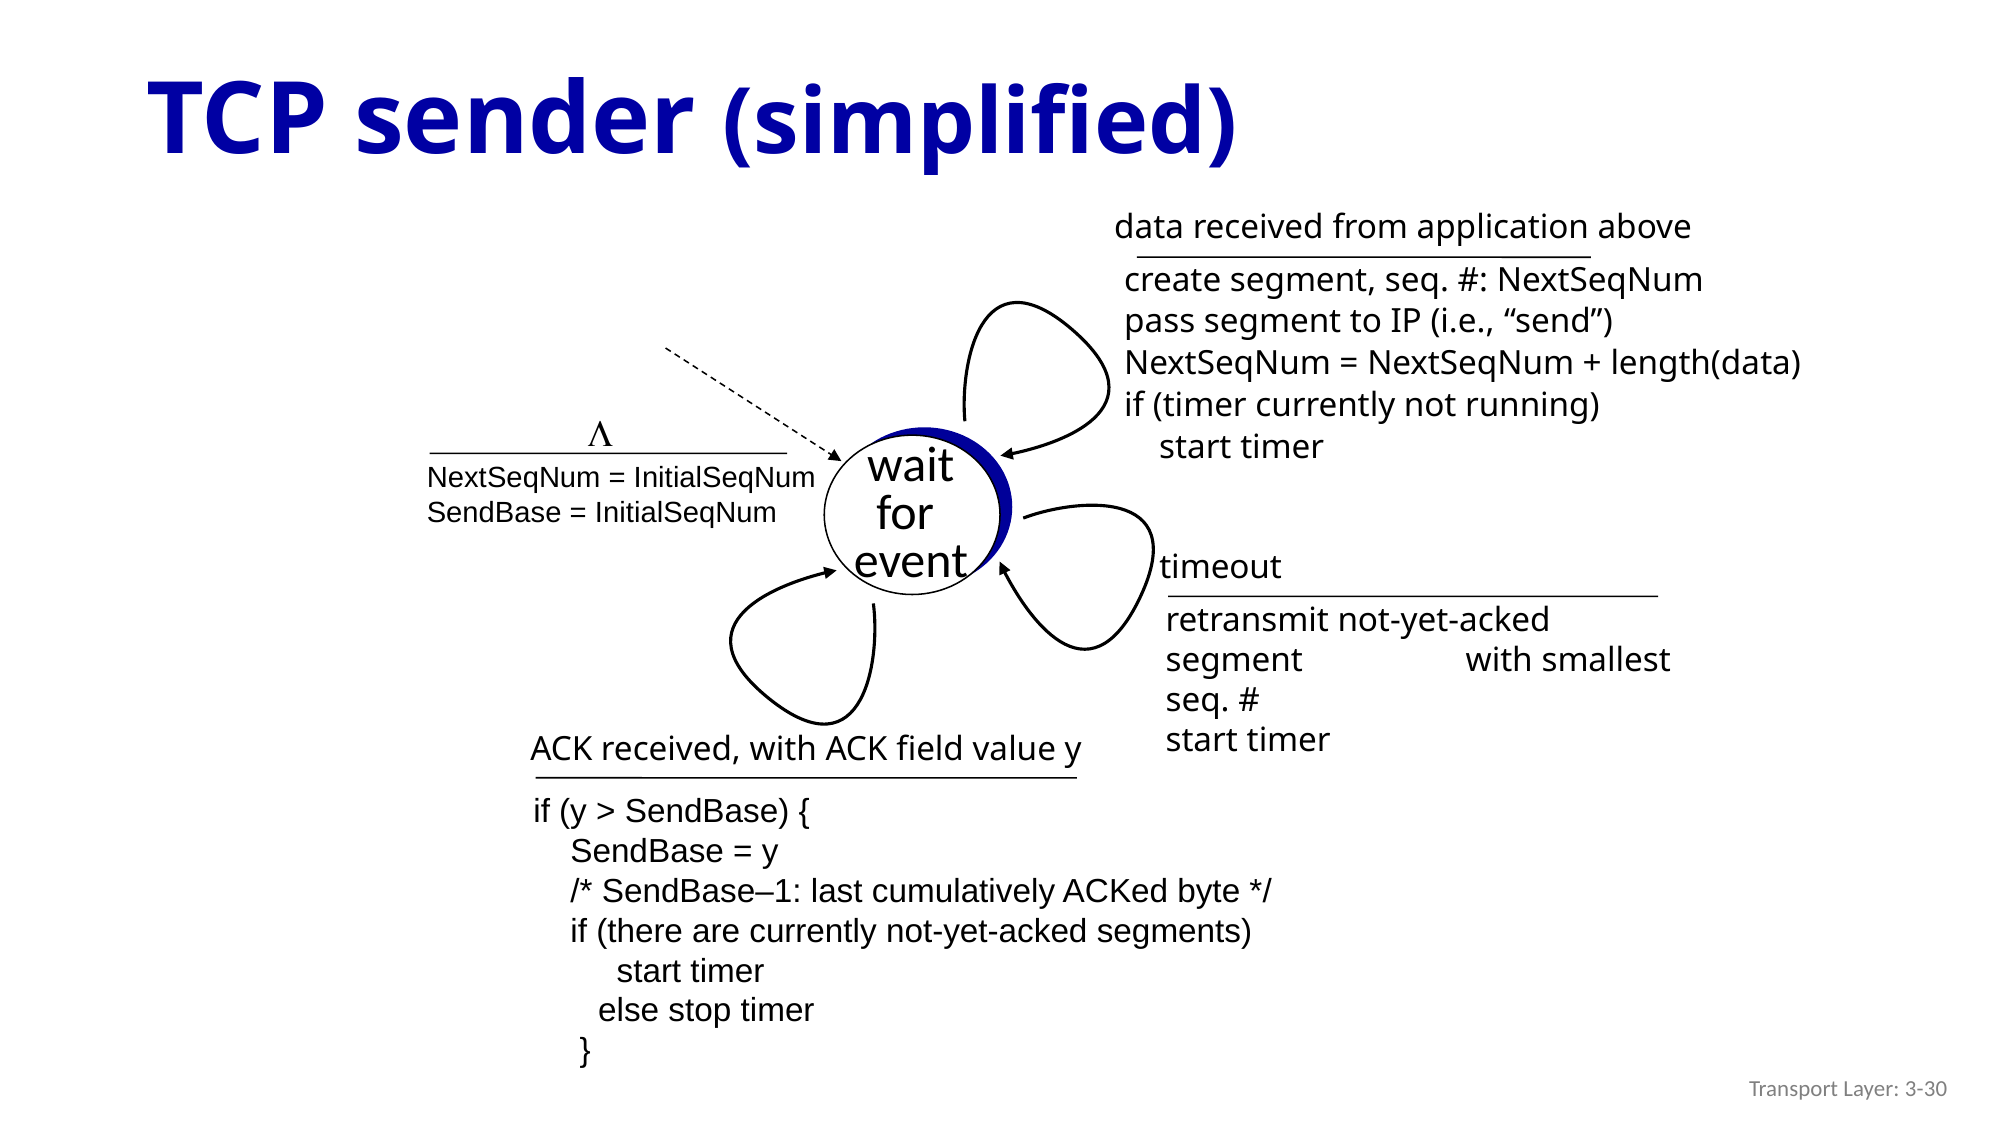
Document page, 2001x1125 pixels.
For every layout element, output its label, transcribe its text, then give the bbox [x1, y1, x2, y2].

text_box [827, 471, 838, 558]
text_box [983, 515, 1012, 567]
text_box [886, 427, 959, 435]
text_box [959, 198, 1814, 515]
text_box [999, 515, 1153, 650]
text_box L [572, 401, 629, 461]
text_box wait for event [838, 435, 983, 595]
text_box [831, 449, 842, 462]
text_box NextSeqNum = InitialSeqNum SendBase = InitialSeqNum [412, 450, 831, 536]
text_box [1149, 538, 1691, 727]
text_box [517, 719, 1289, 1078]
title TCP sender (simplified) [131, 47, 2000, 195]
slide_number Transport Layer: 3-30 [1512, 1056, 1963, 1117]
text_box [730, 566, 875, 719]
text_box [983, 515, 1001, 562]
